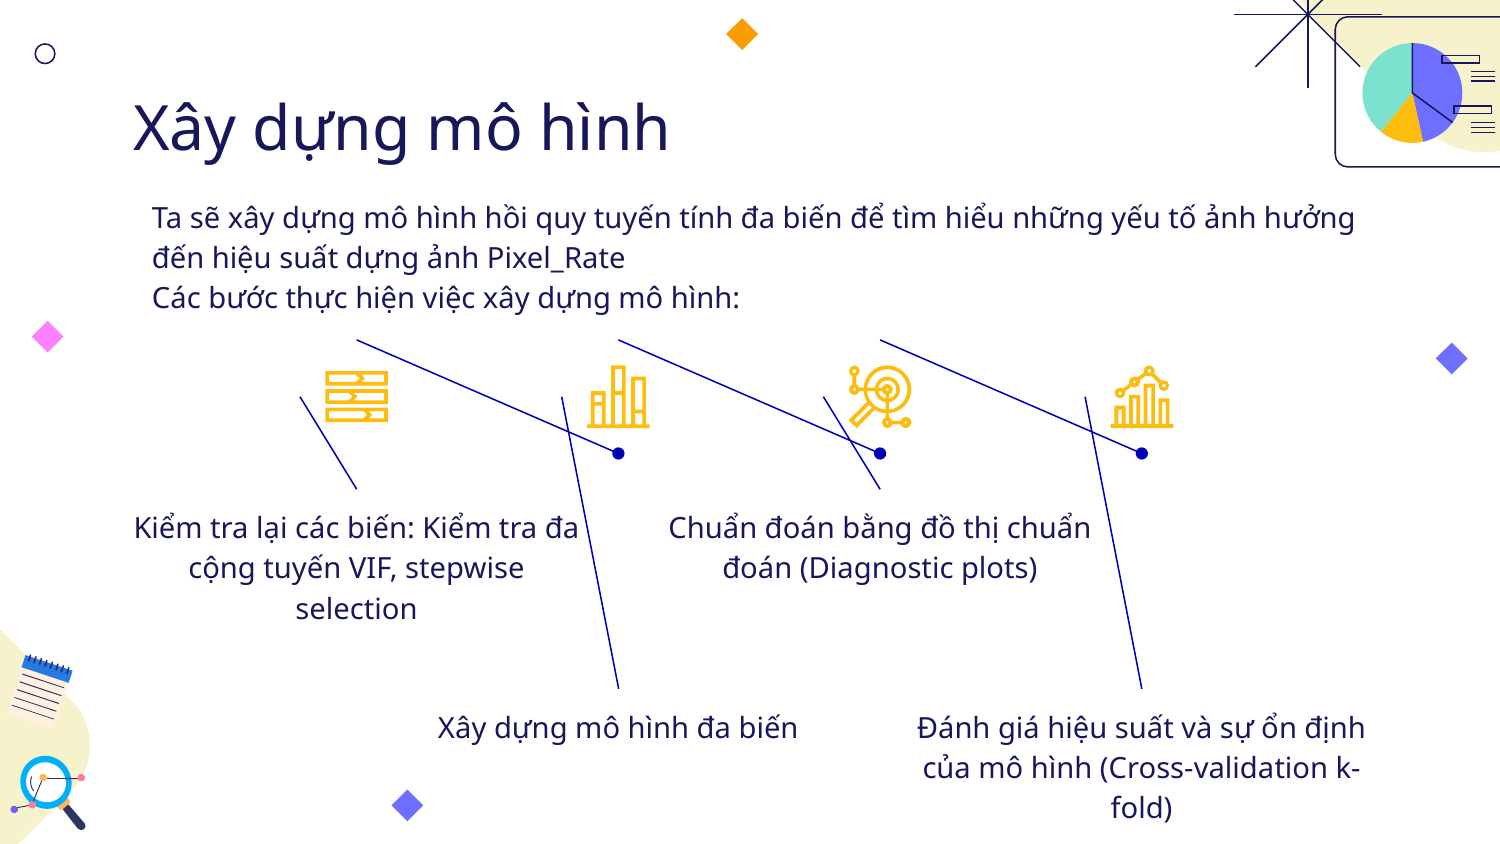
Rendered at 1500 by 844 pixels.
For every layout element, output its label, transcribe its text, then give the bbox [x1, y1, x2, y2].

text_box [561, 339, 676, 454]
text_box [848, 365, 912, 429]
text_box Chuẩn đoán bằng đồ thị chuẩn đoán (Diagnostic plots) [640, 489, 1121, 603]
text_box Xây dựng mô hình đa biến [378, 688, 859, 755]
text_box [587, 365, 650, 429]
text_box [823, 339, 937, 454]
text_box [325, 370, 389, 423]
text_box Kiểm tra lại các biến: Kiểm tra đa cộng tuyến VIF, stepwise selection [116, 489, 597, 603]
text_box [1085, 339, 1199, 454]
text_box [1334, 16, 1500, 168]
list Ta sẽ xây dựng mô hình hồi quy tuyến tính đa biến để tìm hiểu những yếu tố ảnh hưởng đến hiệu suất dựng ảnh Pixel_Rate Các bước thực hiện việc xây dựng mô hình: [118, 178, 1382, 340]
text_box Đánh giá hiệu suất và sự ổn định của mô hình (Cross-validation k-fold) [901, 688, 1382, 833]
title Xây dựng mô hình [118, 72, 1329, 167]
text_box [1110, 365, 1174, 429]
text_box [6, 749, 89, 838]
text_box [299, 339, 414, 454]
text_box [6, 654, 73, 730]
